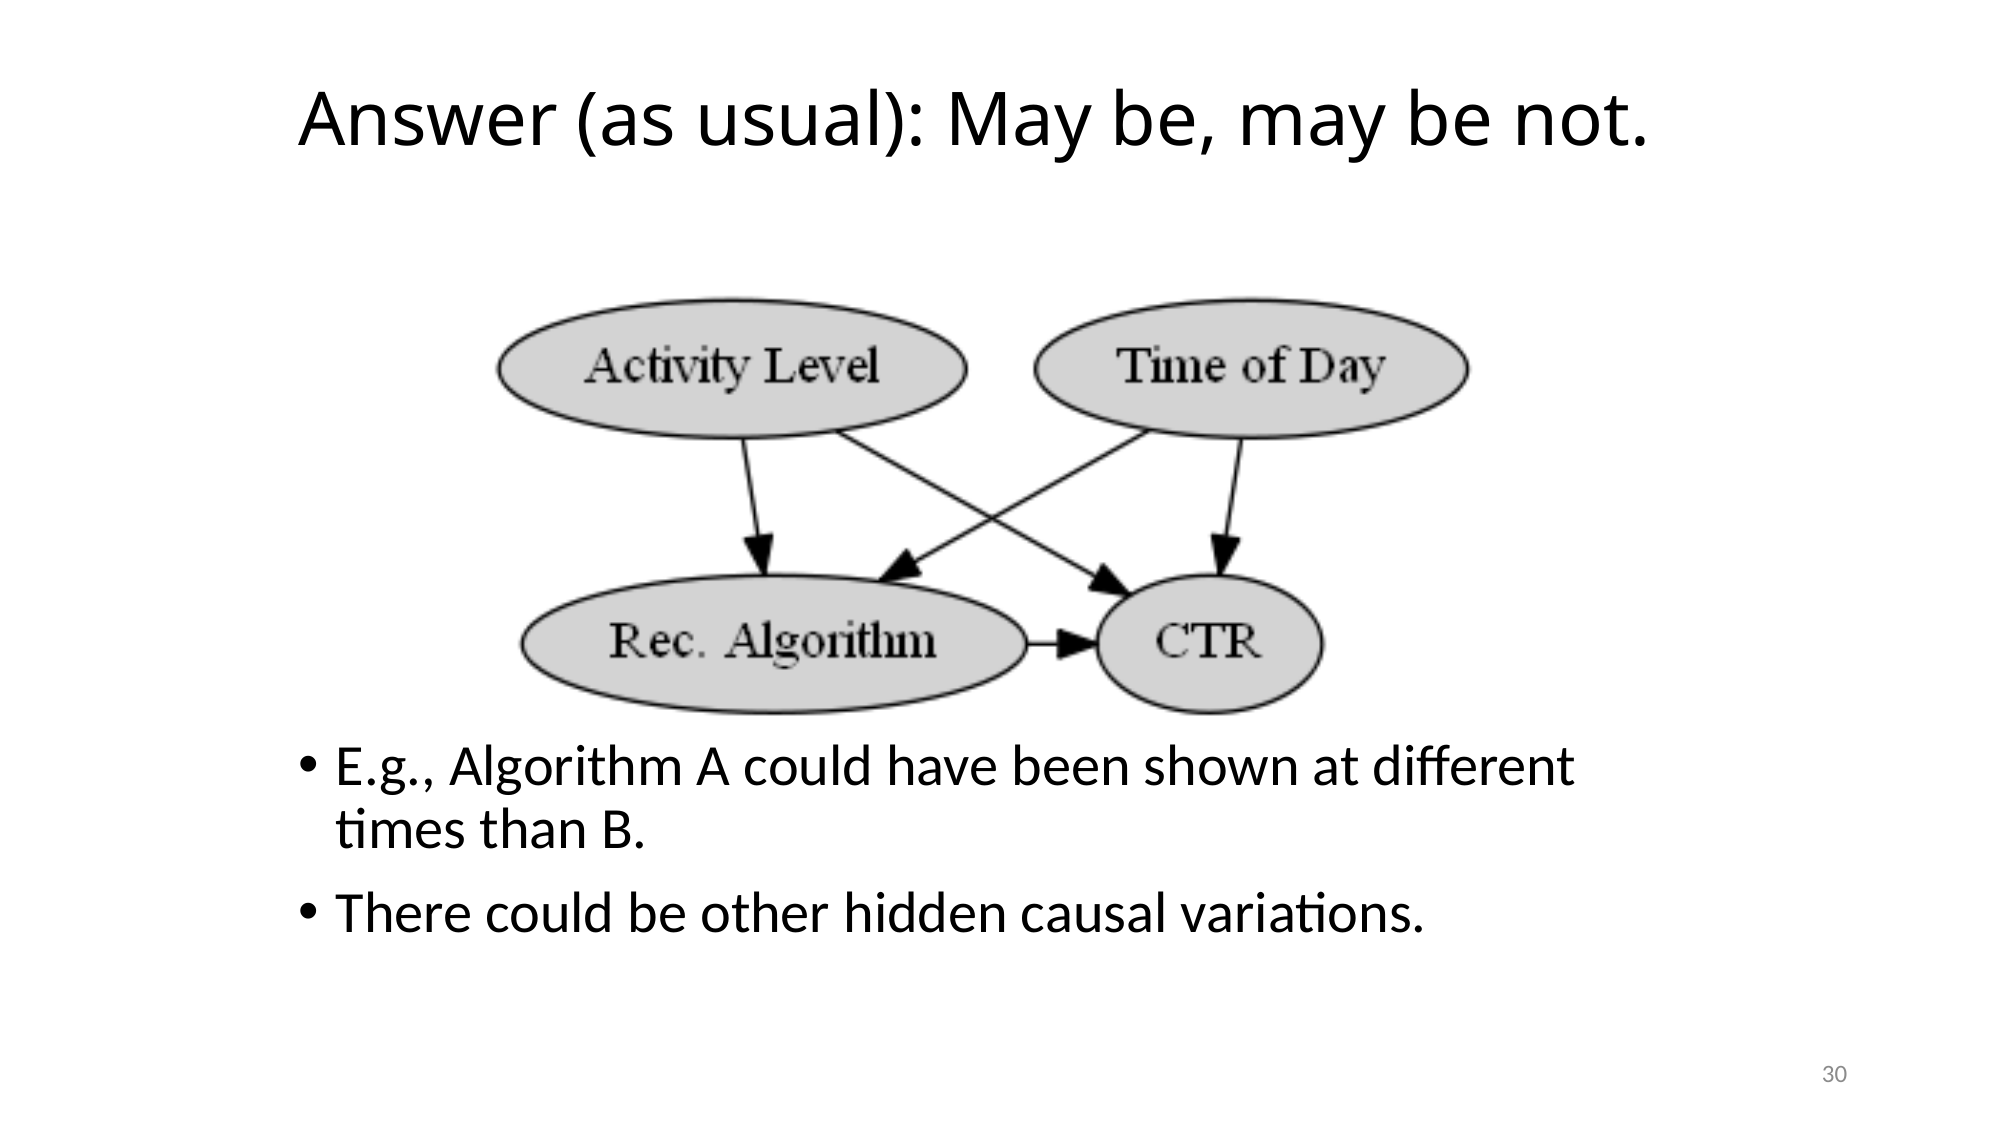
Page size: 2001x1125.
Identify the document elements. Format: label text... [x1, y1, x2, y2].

slide_number 30 [1412, 1042, 1863, 1103]
picture [485, 286, 1484, 730]
list E.g., Algorithm A could have been shown at different times than B. There could be other hidden causal variations. [283, 727, 1717, 973]
title Answer (as usual): May be, may be not. [283, 47, 1718, 196]
